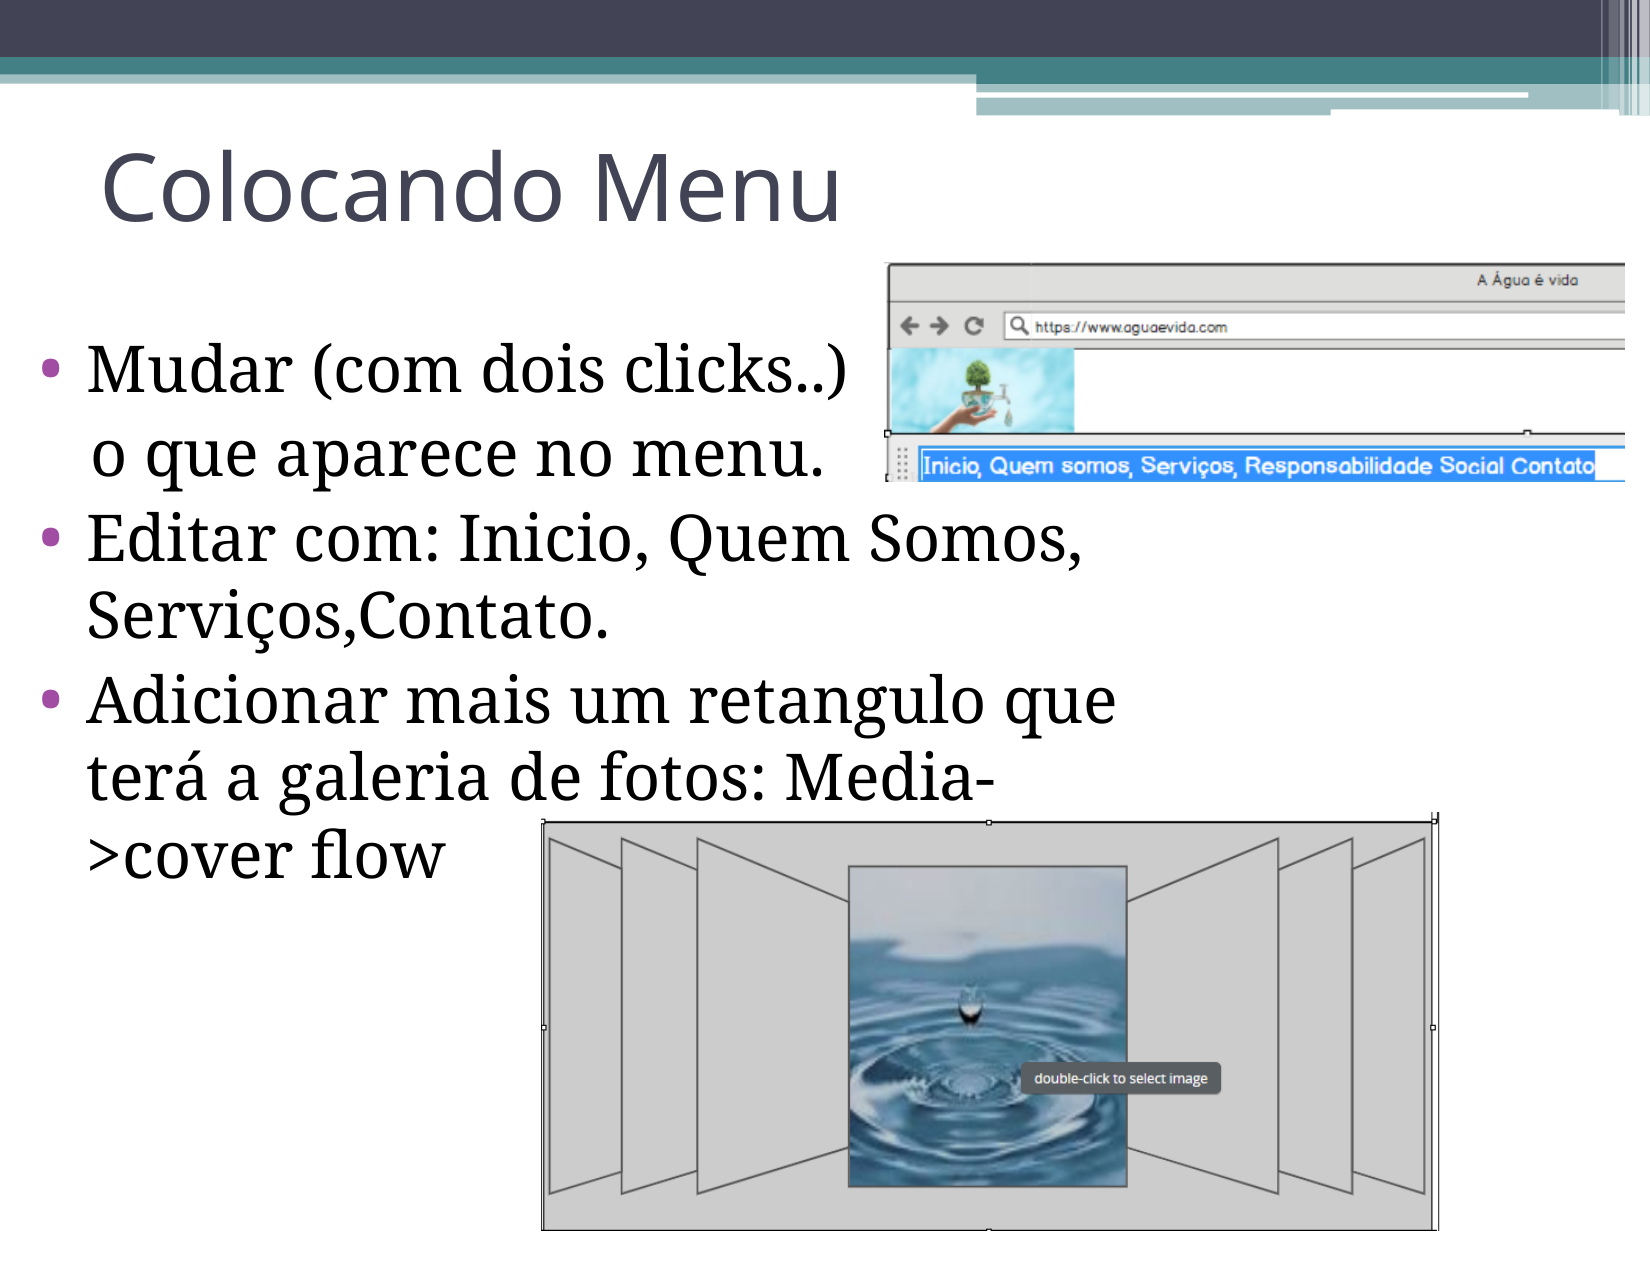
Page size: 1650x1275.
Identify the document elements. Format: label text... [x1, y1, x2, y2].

title Colocando Menu [82, 84, 1568, 284]
list Mudar (com dois clicks..) o que aparece no menu. Editar com: Inicio, Quem Somos, Serviços,Contato. Adicionar mais um retangulo que terá a galeria de fotos: Media->cover flow [3, 319, 1197, 1231]
picture [884, 262, 1626, 482]
picture [541, 812, 1446, 1231]
